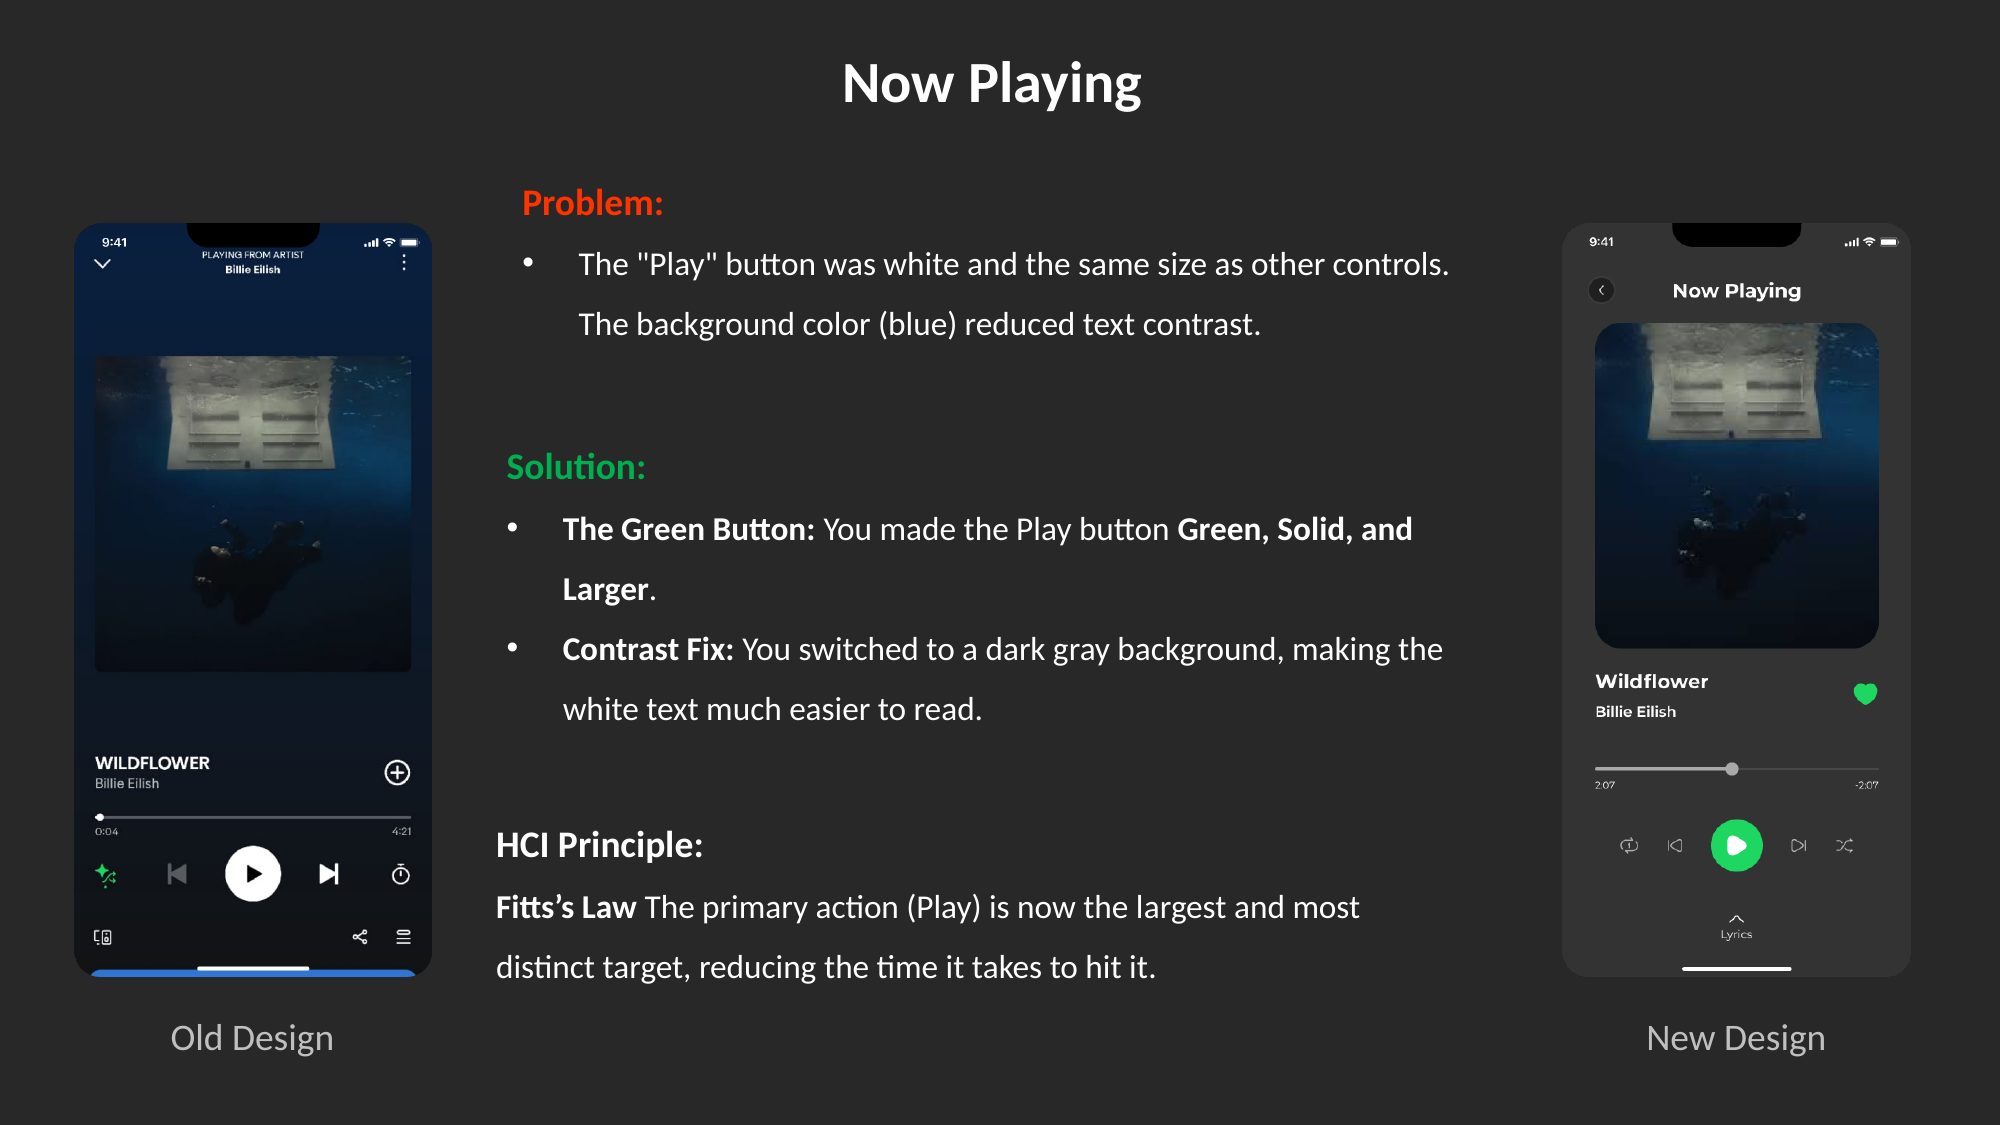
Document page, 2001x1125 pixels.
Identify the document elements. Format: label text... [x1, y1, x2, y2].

picture [1562, 223, 1911, 977]
title Now Playing [74, 46, 1911, 123]
text_box HCI Principle: Fitts’s Law The primary action (Play) is now the largest and most distinct target, reducing the time it takes to hit it. [481, 790, 1482, 993]
text_box Problem: The "Play" button was white and the same size as other controls. The background color (blue) reduced text contrast. [507, 170, 1482, 350]
text_box Solution: The Green Button: You made the Play button Green, Solid, and Larger. Contrast Fix: You switched to a dark gray background, making the white text much easier to read. [491, 412, 1471, 734]
text_box New Design [1631, 1005, 1842, 1066]
picture [74, 223, 432, 977]
text_box Old Design [155, 1005, 350, 1066]
